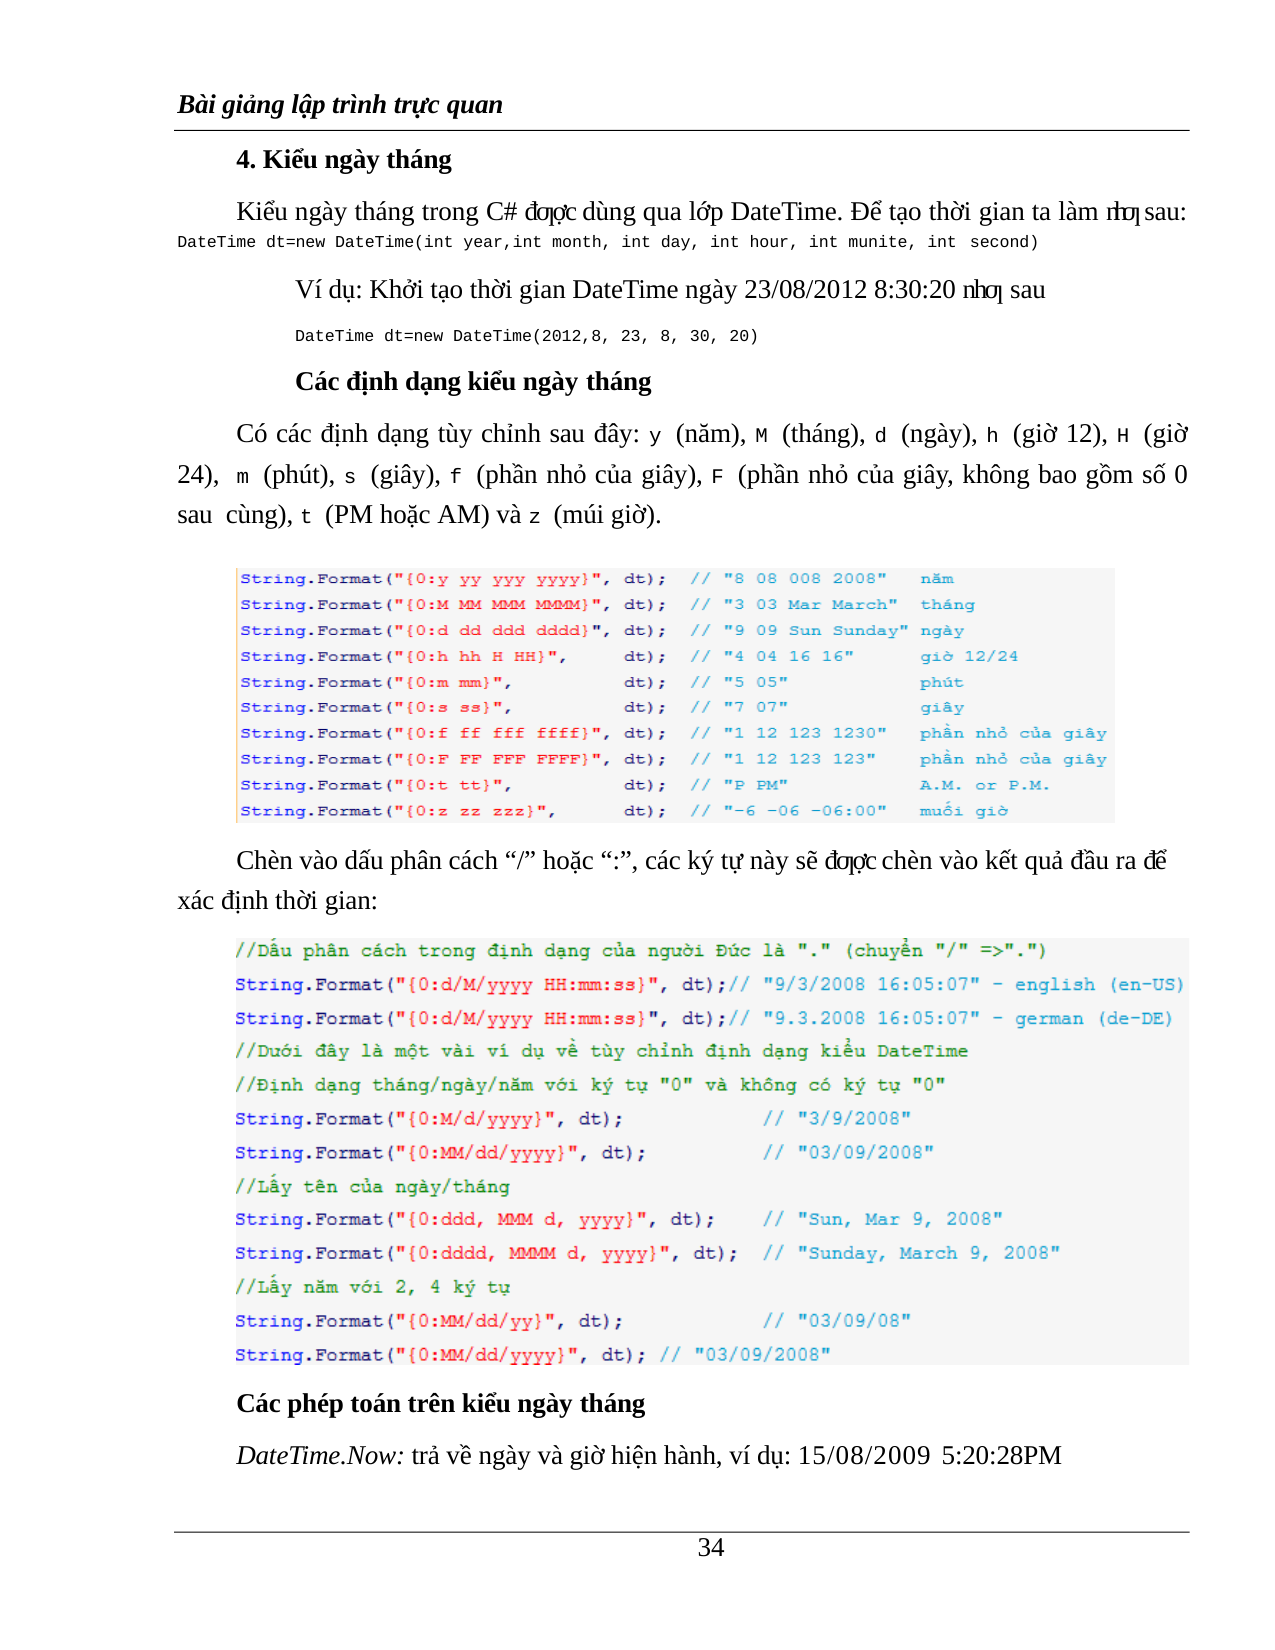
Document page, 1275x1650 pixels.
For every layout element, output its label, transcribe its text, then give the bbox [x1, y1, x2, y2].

text_box Chèn vào dấu phân cách “/” hoặc “:”, các ký tự này sẽ đƣợc chèn vào kết quả đầu ra để xác định thời gian: [175, 832, 1188, 916]
text_box [236, 938, 1190, 1365]
text_box [236, 568, 1115, 823]
text_box Các phép toán trên kiểu ngày tháng DateTime.Now: trả về ngày và giờ hiện hành, ví dụ: 15/08/2009 5:20:28PM [234, 1383, 1074, 1470]
text_box 13 [691, 1530, 732, 1562]
text_box Bài giảng lập trình trực quan 4. Kiểu ngày tháng Kiểu ngày tháng trong C# đƣợc dùng qua lớp DateTime. Để tạo thời gian ta làm nhƣ sau: DateTime dt=new DateTime(int year,int month, int day, int hour, int munite, int second) Ví dụ: Khởi tạo thời gian DateTime ngày 23/08/2012 8:30:20 nhƣ sau DateTime dt=new DateTime(2012,8, 23, 8, 30, 20) Các định dạng kiểu ngày tháng Có các định dạng tùy chỉnh sau đây: y (năm), M (tháng), d (ngày), h (giờ 12), H (giờ 24), m (phút), s (giây), f (phần nhỏ của giây), F (phần nhỏ của giây, không bao gồm số 0 sau cùng), t (PM hoặc AM) và z (múi giờ). [175, 83, 1189, 530]
